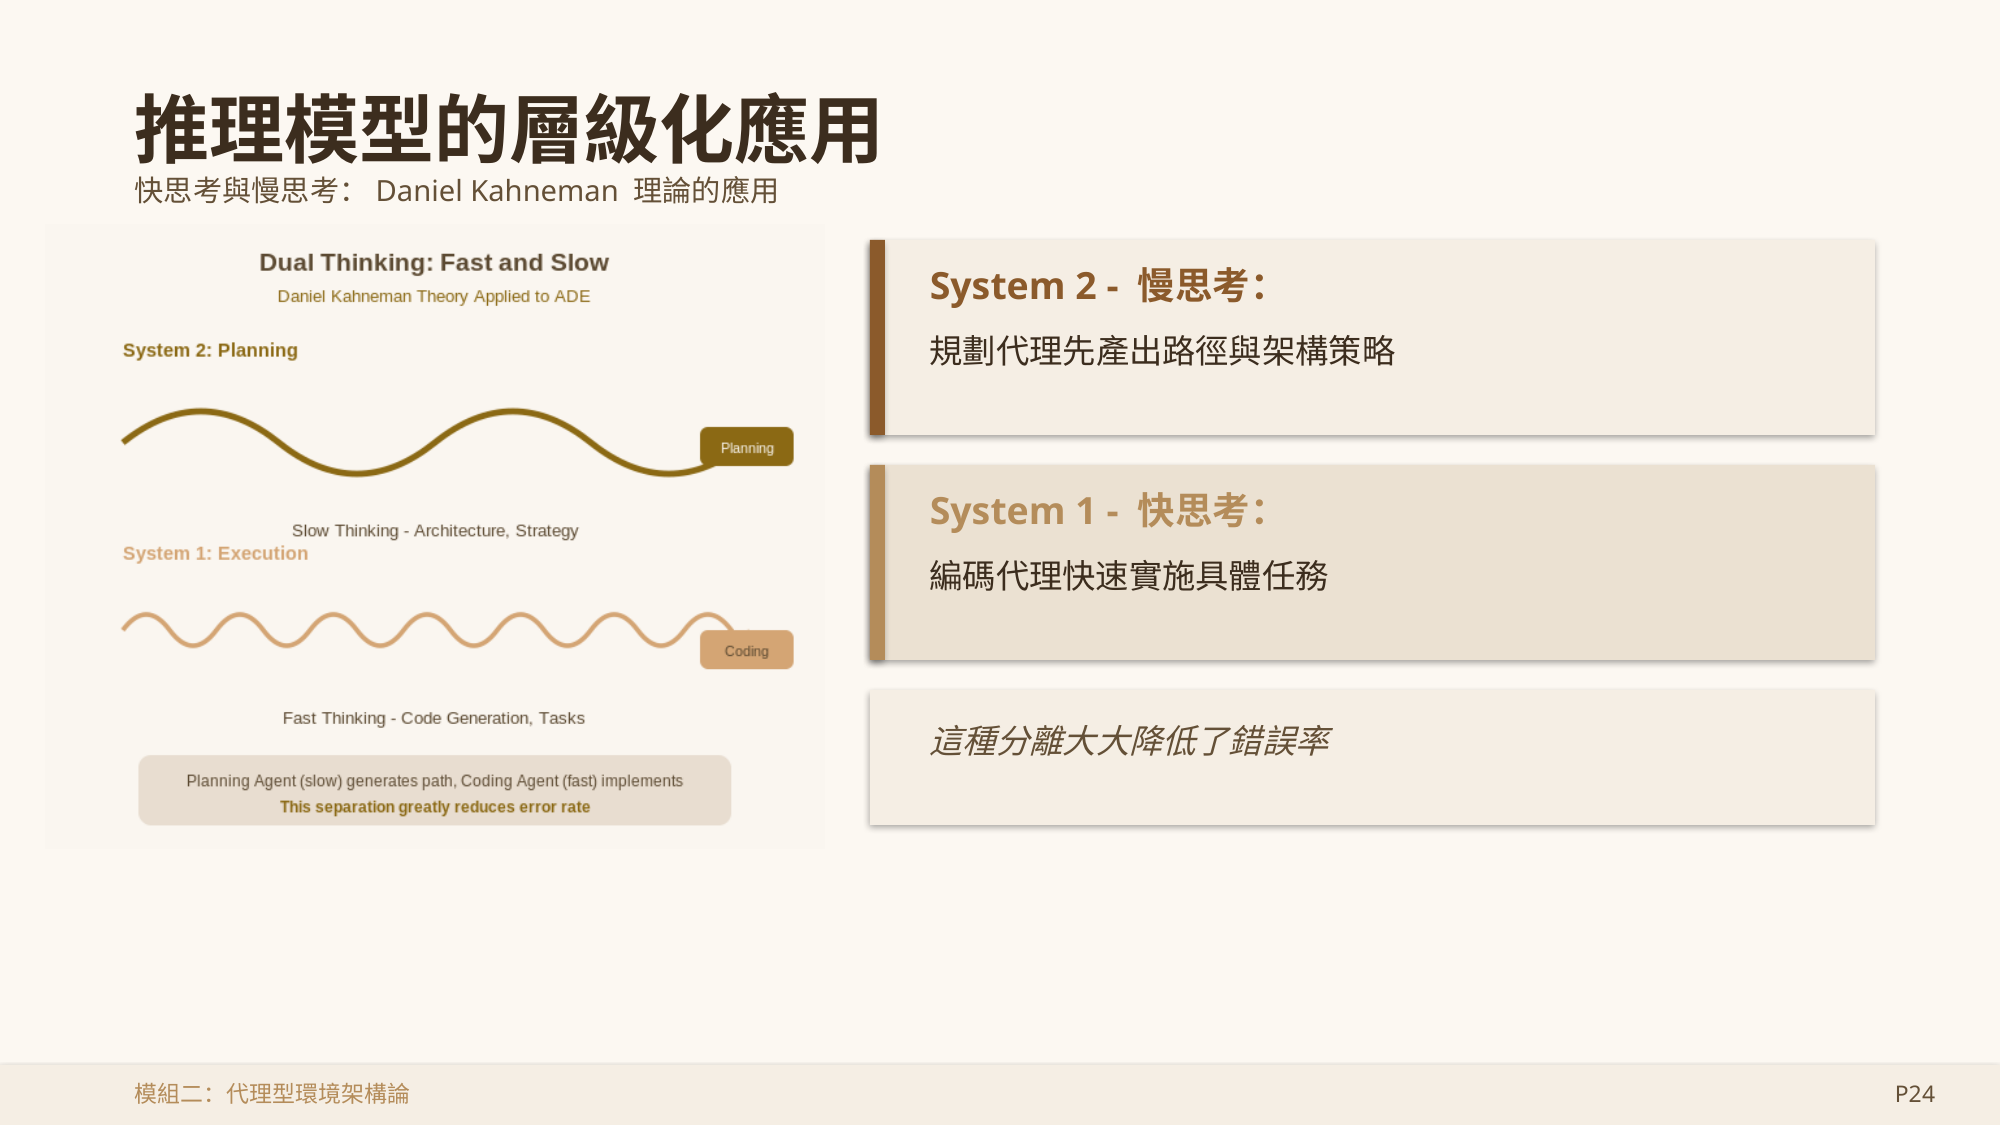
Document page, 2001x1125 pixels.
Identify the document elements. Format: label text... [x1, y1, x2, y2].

text_box [869, 239, 886, 436]
text_box 編碼代理快速實施具體任務 [914, 547, 1860, 603]
text_box [869, 689, 1876, 826]
text_box [886, 239, 1876, 436]
text_box 模組二：代理型環境架構論 [119, 1072, 870, 1115]
text_box [869, 464, 886, 661]
text_box 推理模型的層級化應用 [119, 74, 1620, 164]
text_box 規劃代理先產出路徑與架構策略 [914, 322, 1860, 378]
text_box P24 [1799, 1072, 1950, 1115]
text_box 快思考與慢思考：Daniel Kahneman 理論的應用 [119, 164, 1620, 215]
text_box [0, 1064, 2000, 1125]
picture [44, 224, 826, 850]
text_box [886, 464, 1876, 661]
text_box 這種分離大大降低了錯誤率 [914, 712, 1860, 768]
text_box System 2 - 慢思考： [914, 254, 1860, 315]
text_box System 1 - 快思考： [914, 479, 1860, 540]
